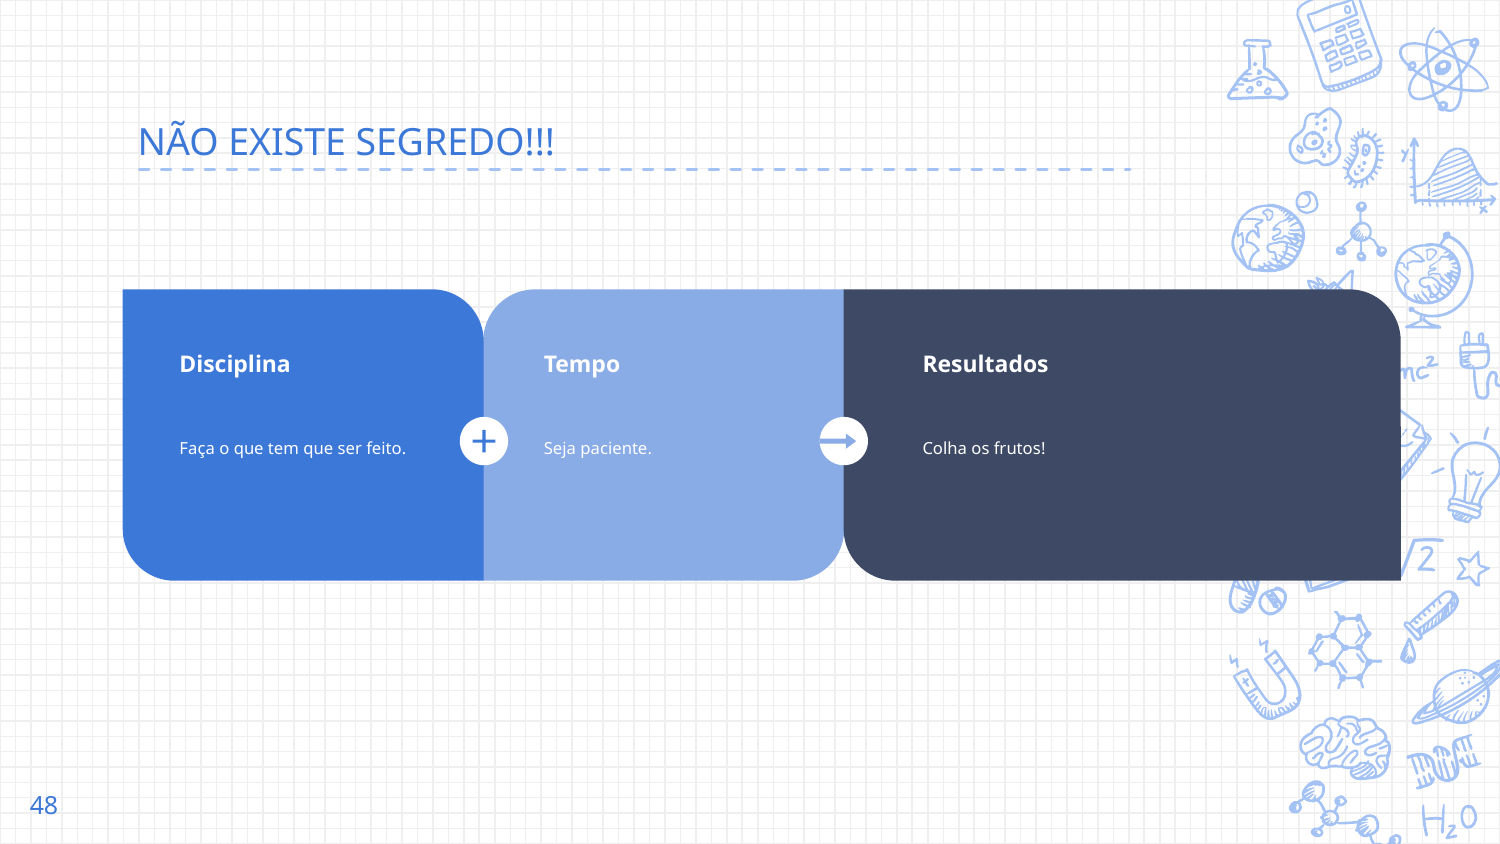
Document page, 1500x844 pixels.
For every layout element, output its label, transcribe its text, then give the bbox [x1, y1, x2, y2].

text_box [487, 289, 841, 581]
slide_number 48 [14, 774, 105, 840]
title NÃO EXISTE SEGREDO!!! [122, 36, 1130, 178]
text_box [819, 416, 869, 466]
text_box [122, 289, 484, 581]
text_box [843, 289, 1401, 581]
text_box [459, 416, 509, 466]
